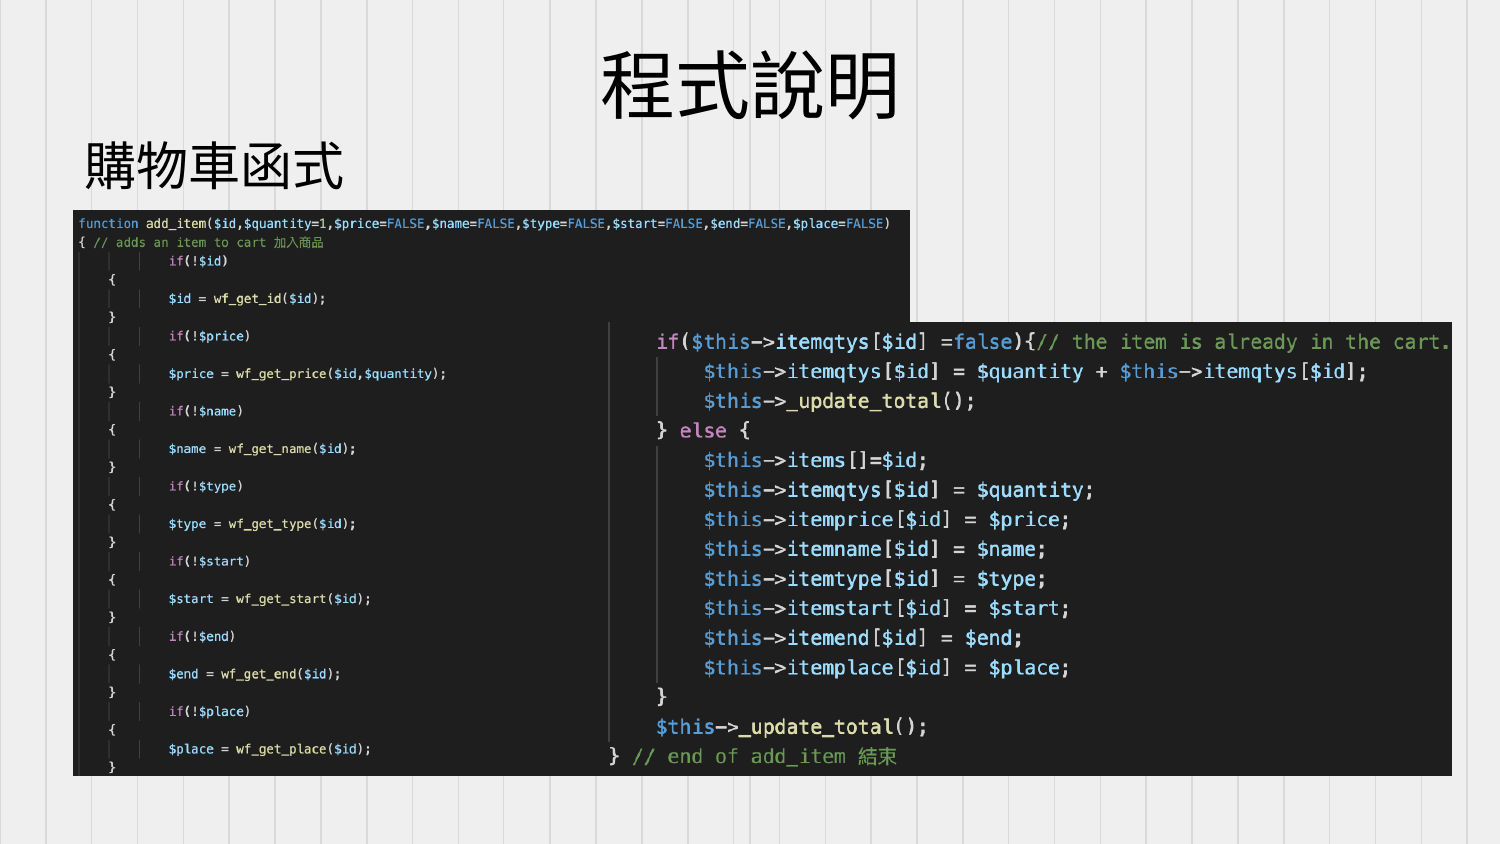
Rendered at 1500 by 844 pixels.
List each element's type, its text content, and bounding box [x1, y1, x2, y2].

text_box 購物車函式 [69, 125, 424, 203]
picture [72, 210, 1452, 776]
text_box 程式說明 [554, 32, 946, 143]
